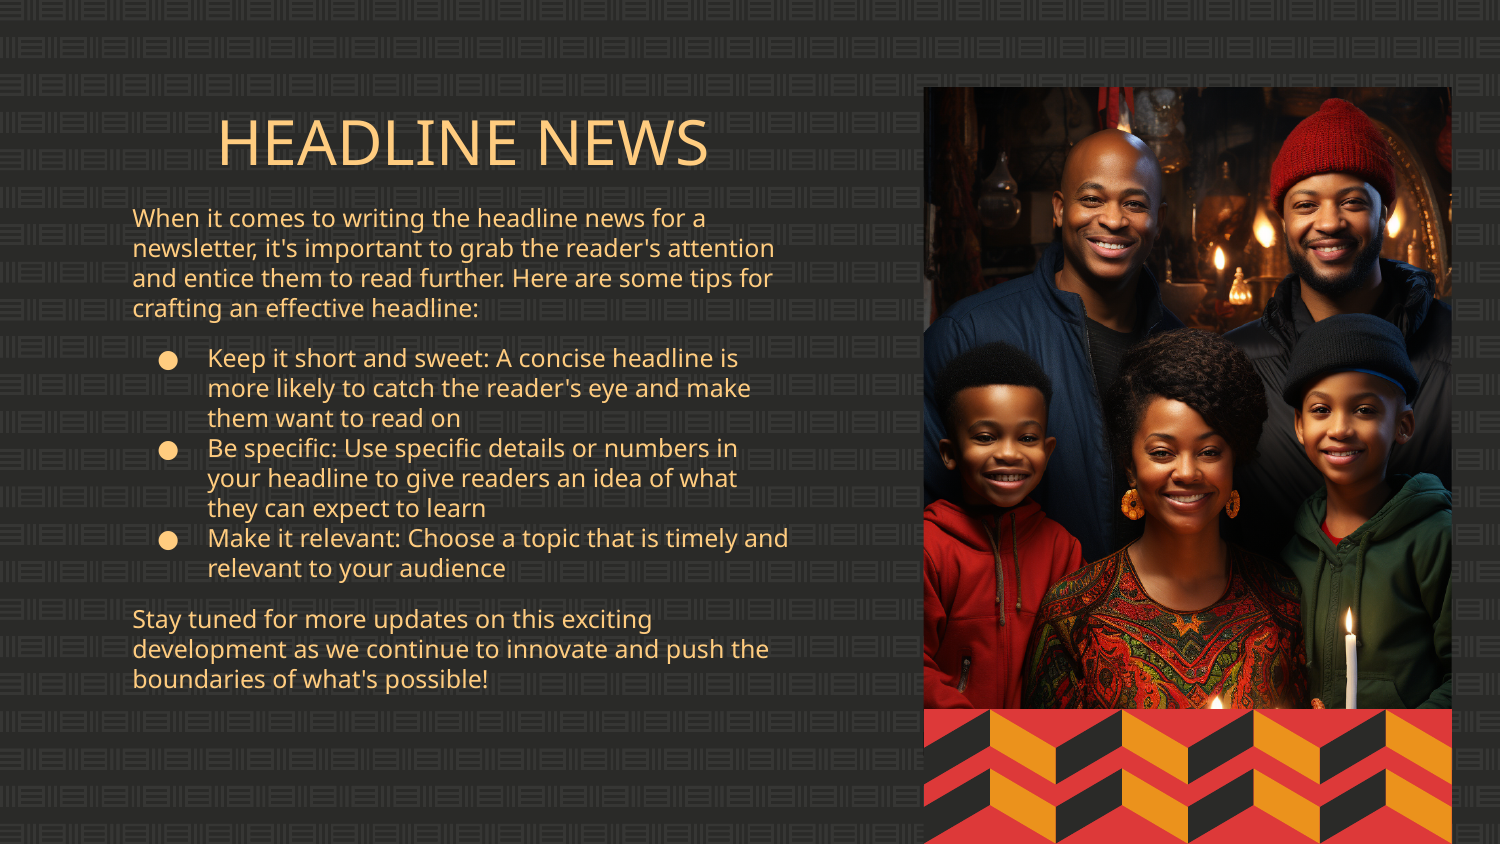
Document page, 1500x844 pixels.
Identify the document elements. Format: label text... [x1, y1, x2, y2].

title HEADLINE NEWS [117, 87, 810, 187]
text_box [923, 709, 1452, 844]
picture [923, 87, 1452, 709]
list When it comes to writing the headline news for a newsletter, it's important to grab the reader's attention and entice them to read further. Here are some tips for crafting an effective headline: Keep it short and sweet: A concise headline is more likely to catch the reader's eye and make them want to read on Be specific: Use specific details or numbers in your headline to give readers an idea of what they can expect to learn Make it relevant: Choose a topic that is timely and relevant to your audience Stay tuned for more updates on this exciting development as we continue to innovate and push the boundaries of what's possible! [117, 187, 810, 705]
